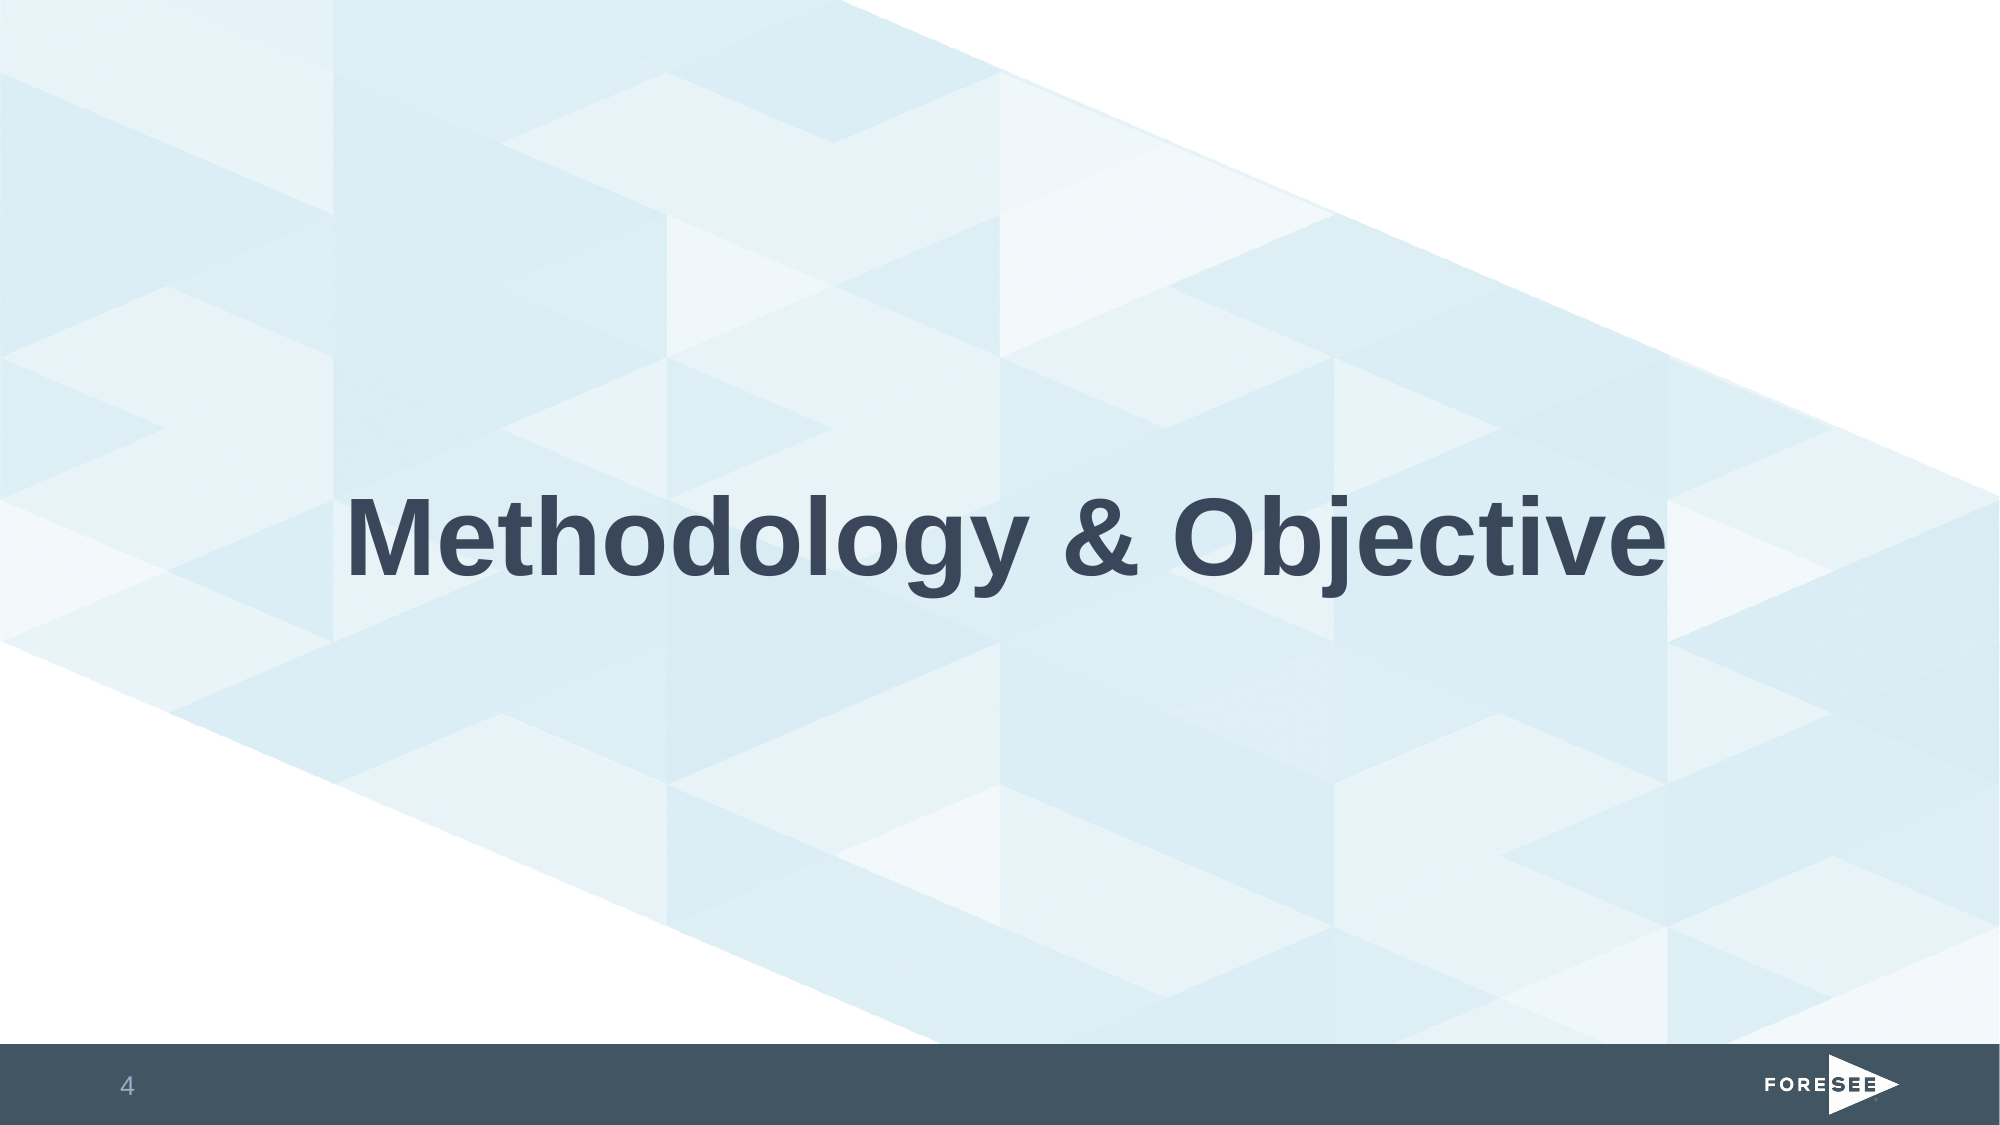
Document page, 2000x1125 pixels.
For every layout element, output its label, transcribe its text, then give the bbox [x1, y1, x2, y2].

slide_number 4 [99, 1055, 182, 1115]
picture [0, 0, 2000, 1125]
title Methodology & Objective [249, 363, 1766, 607]
